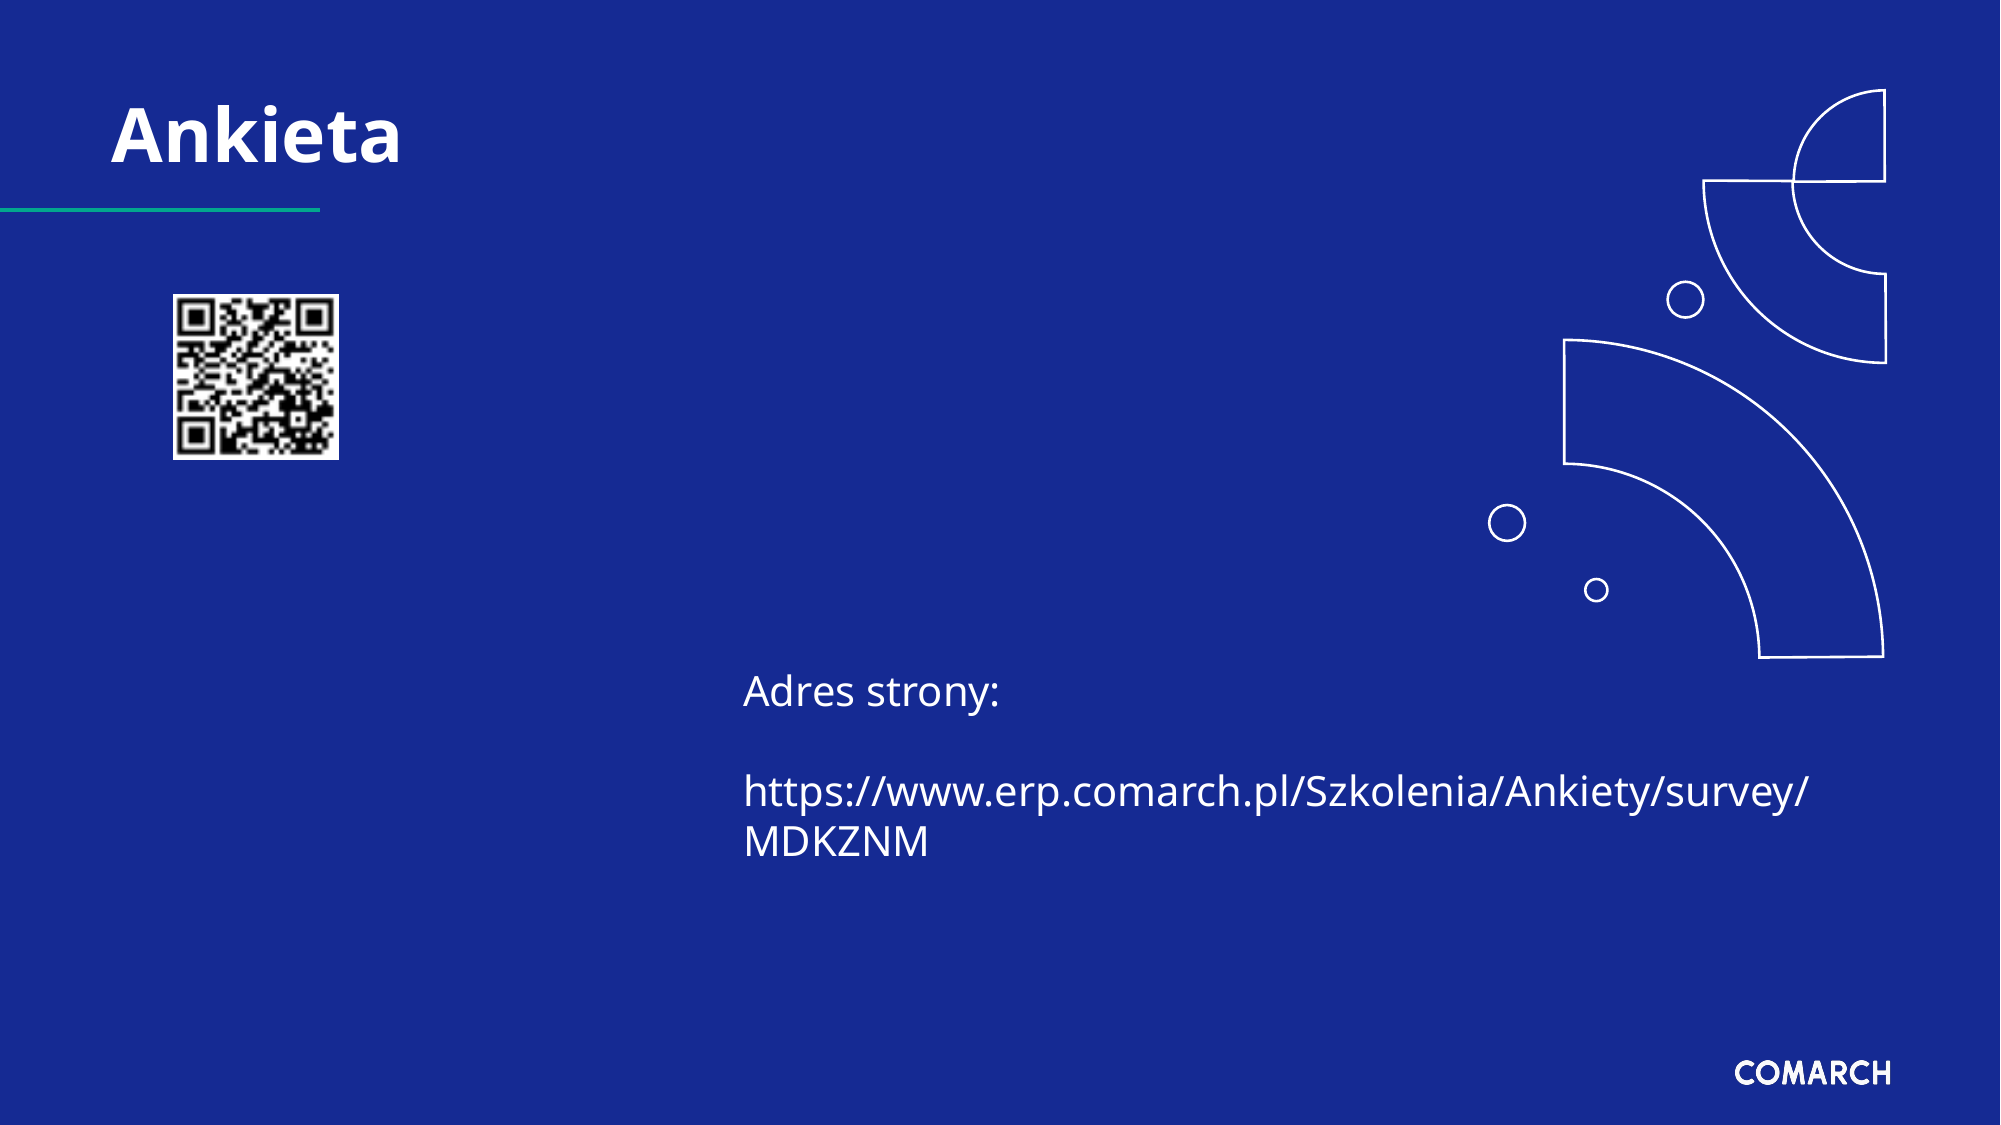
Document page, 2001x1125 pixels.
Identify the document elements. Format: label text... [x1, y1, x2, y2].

text_box Adres strony: https://www.erp.comarch.pl/Szkolenia/Ankiety/survey/MDKZNM [728, 656, 1973, 872]
title Ankieta [111, 0, 1435, 185]
picture [1734, 1060, 1891, 1085]
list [173, 294, 339, 460]
